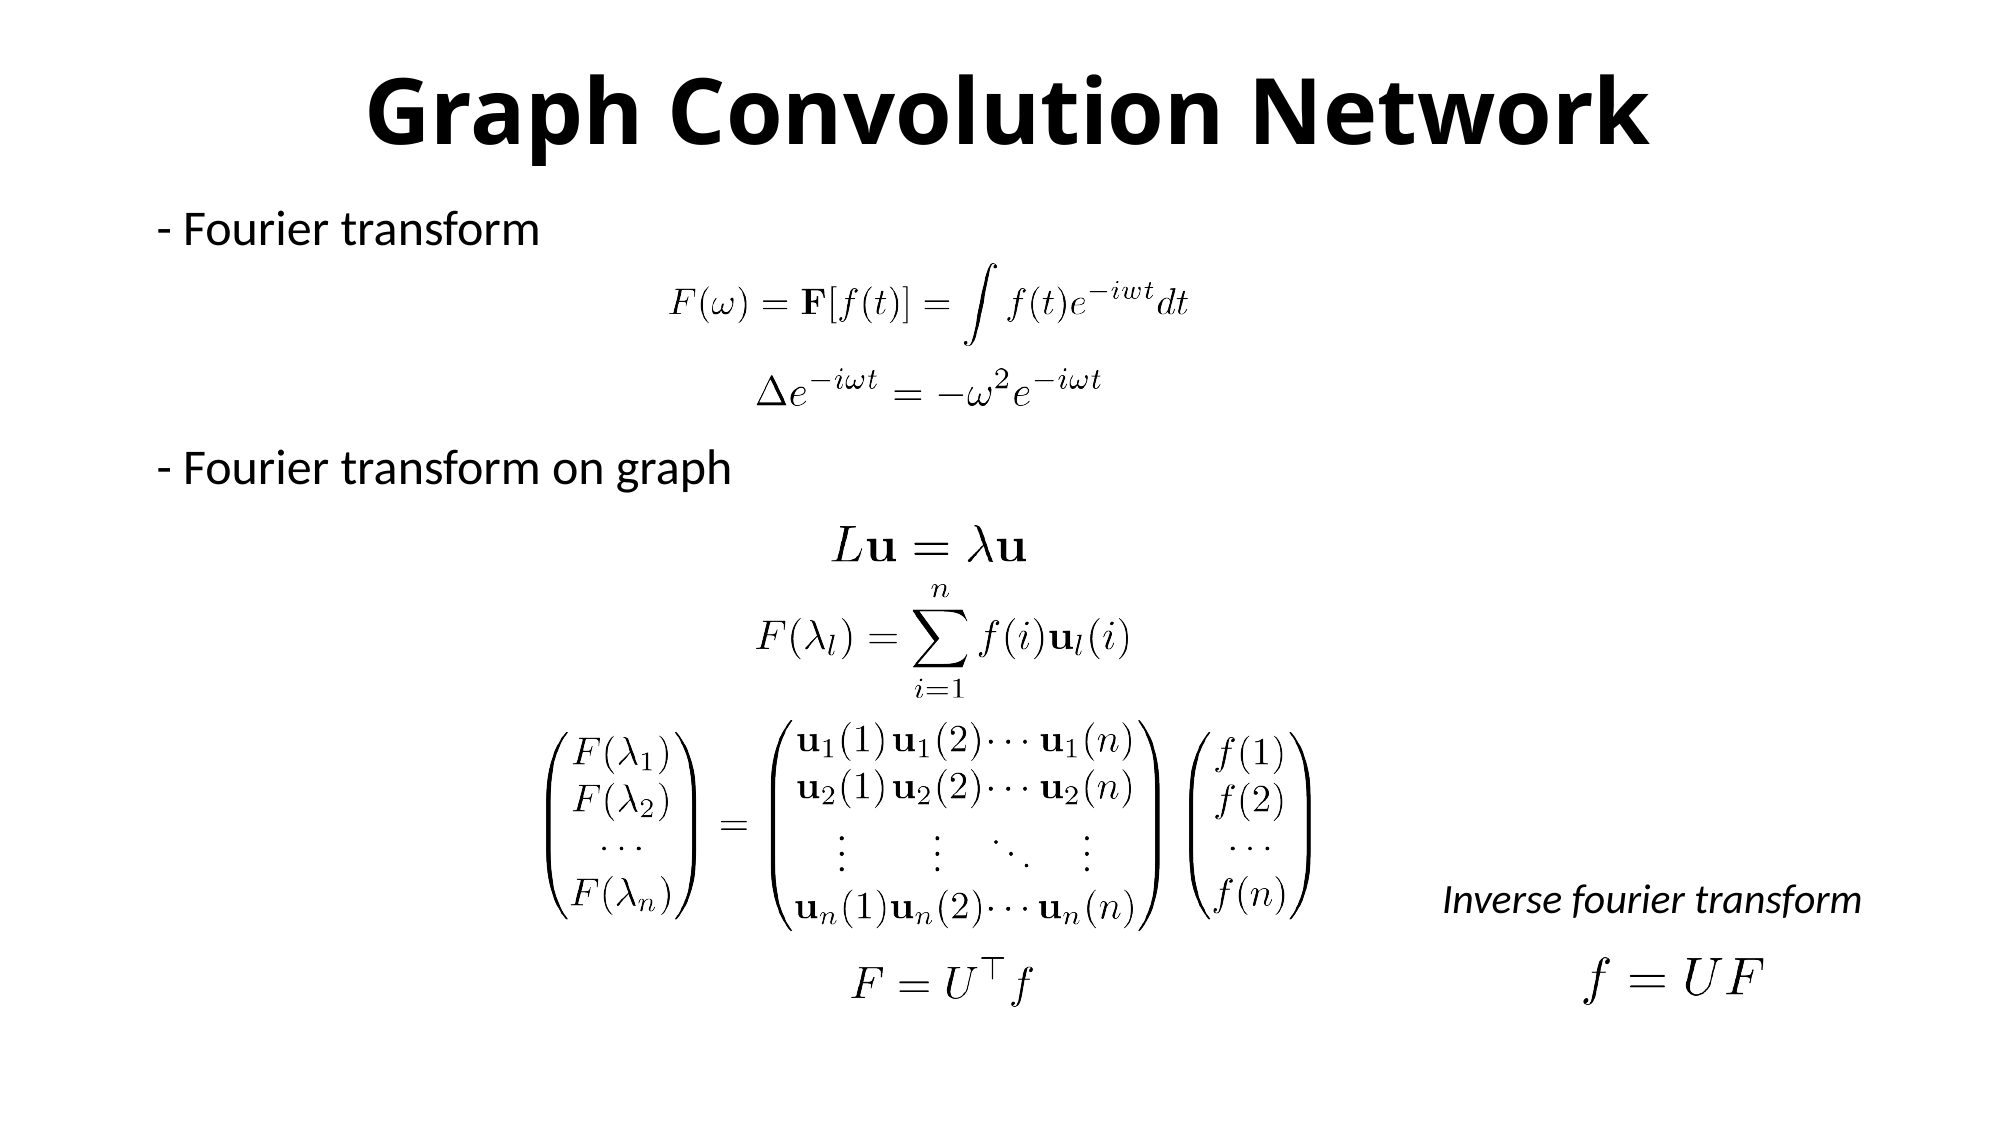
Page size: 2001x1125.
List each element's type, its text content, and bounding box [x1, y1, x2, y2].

picture [831, 525, 1026, 562]
text_box Inverse fourier transform [1427, 864, 1921, 930]
picture [1583, 957, 1764, 1005]
text_box - Fourier transform [141, 187, 1891, 263]
picture [669, 263, 1188, 346]
picture [756, 368, 1101, 406]
text_box - Fourier transform on graph [141, 427, 1891, 503]
picture [756, 584, 1128, 698]
picture [546, 720, 1311, 931]
title Graph Convolution Network [141, 41, 1875, 187]
picture [851, 957, 1033, 1007]
